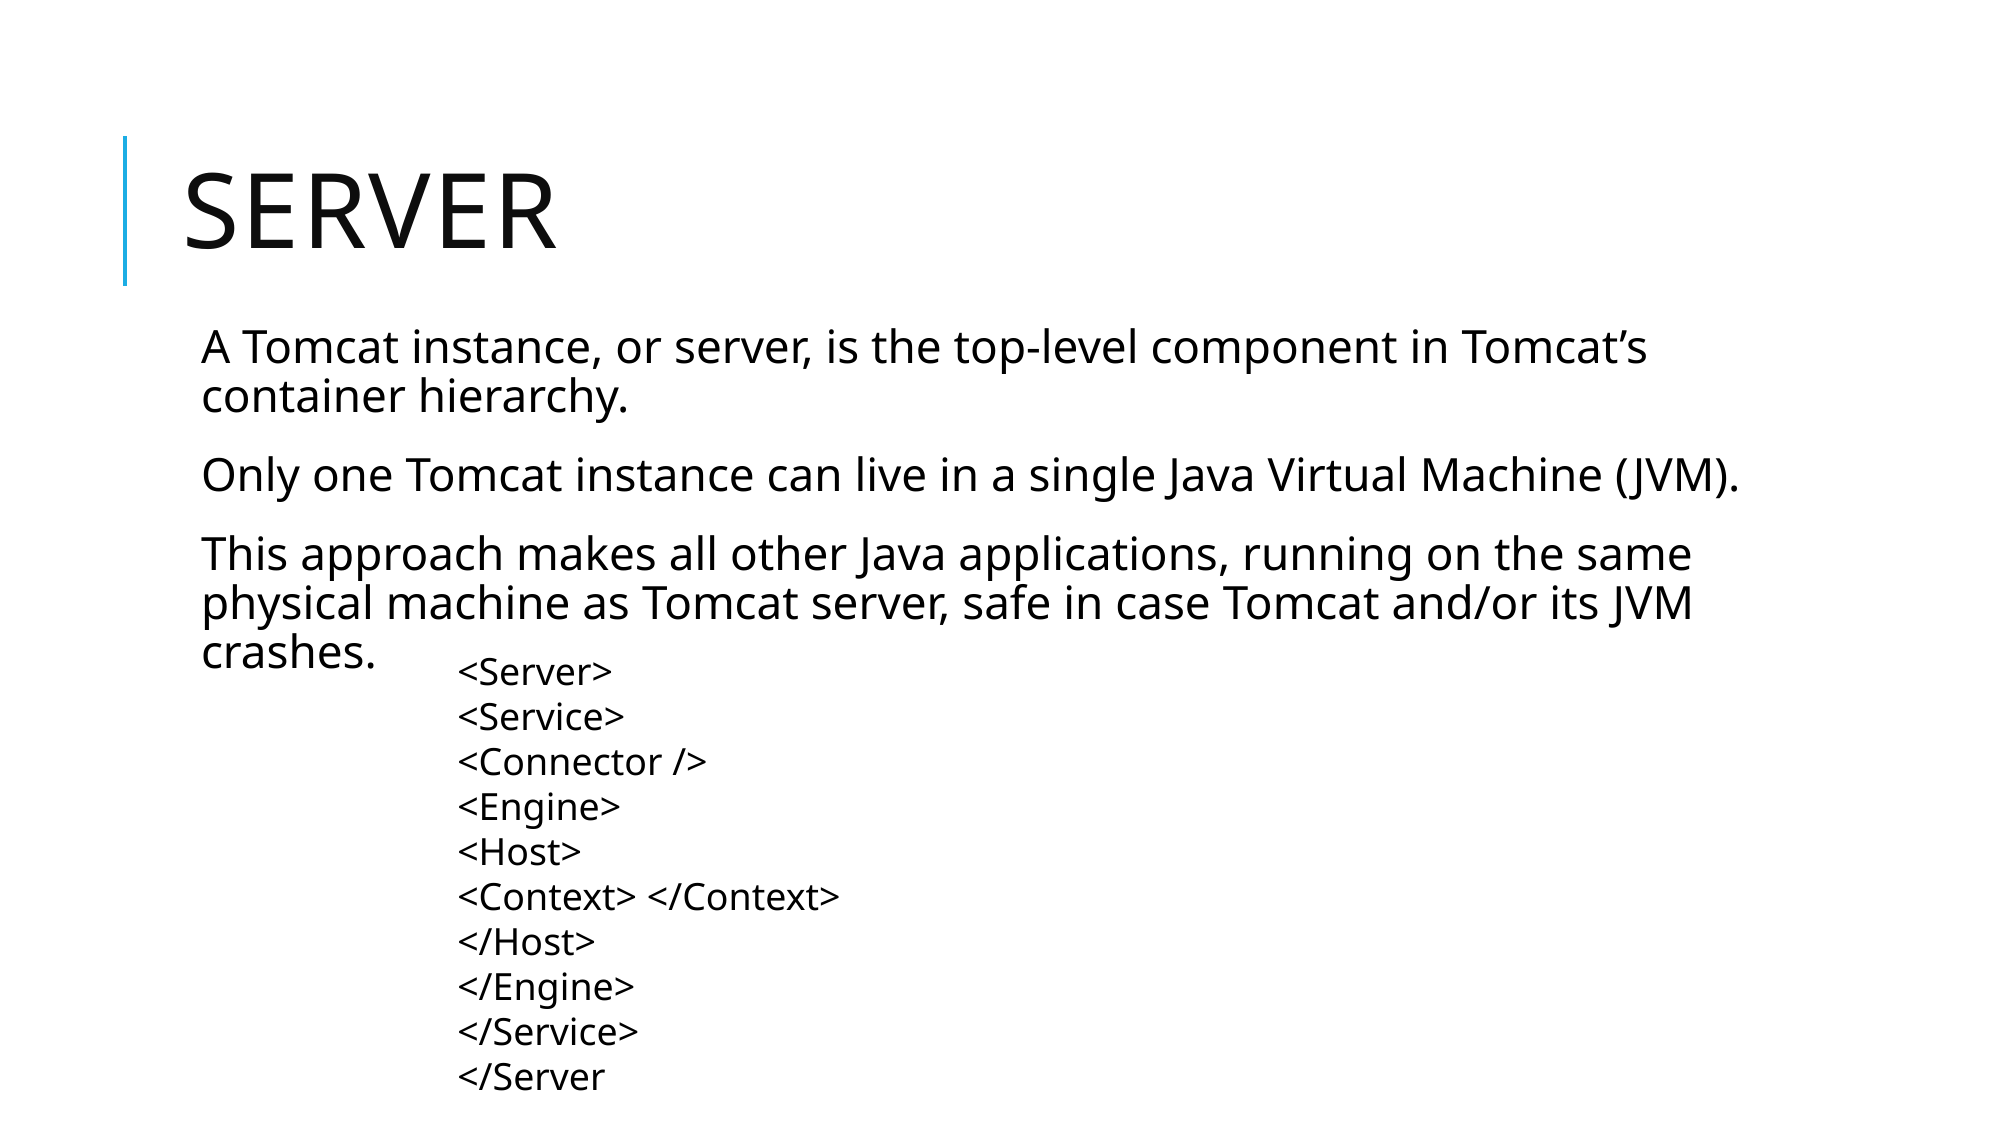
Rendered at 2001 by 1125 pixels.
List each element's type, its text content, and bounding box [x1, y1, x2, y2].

title Server [168, 96, 1763, 342]
list A Tomcat instance, or server, is the top-level component in Tomcat’s container hierarchy. Only one Tomcat instance can live in a single Java Virtual Machine (JVM). This approach makes all other Java applications, running on the same physical machine as Tomcat server, safe in case Tomcat and/or its JVM crashes. [178, 316, 1773, 687]
text_box <Server> <Service> <Connector /> <Engine> <Host> <Context> </Context> </Host> </Engine> </Service> </Server [442, 640, 1223, 1106]
